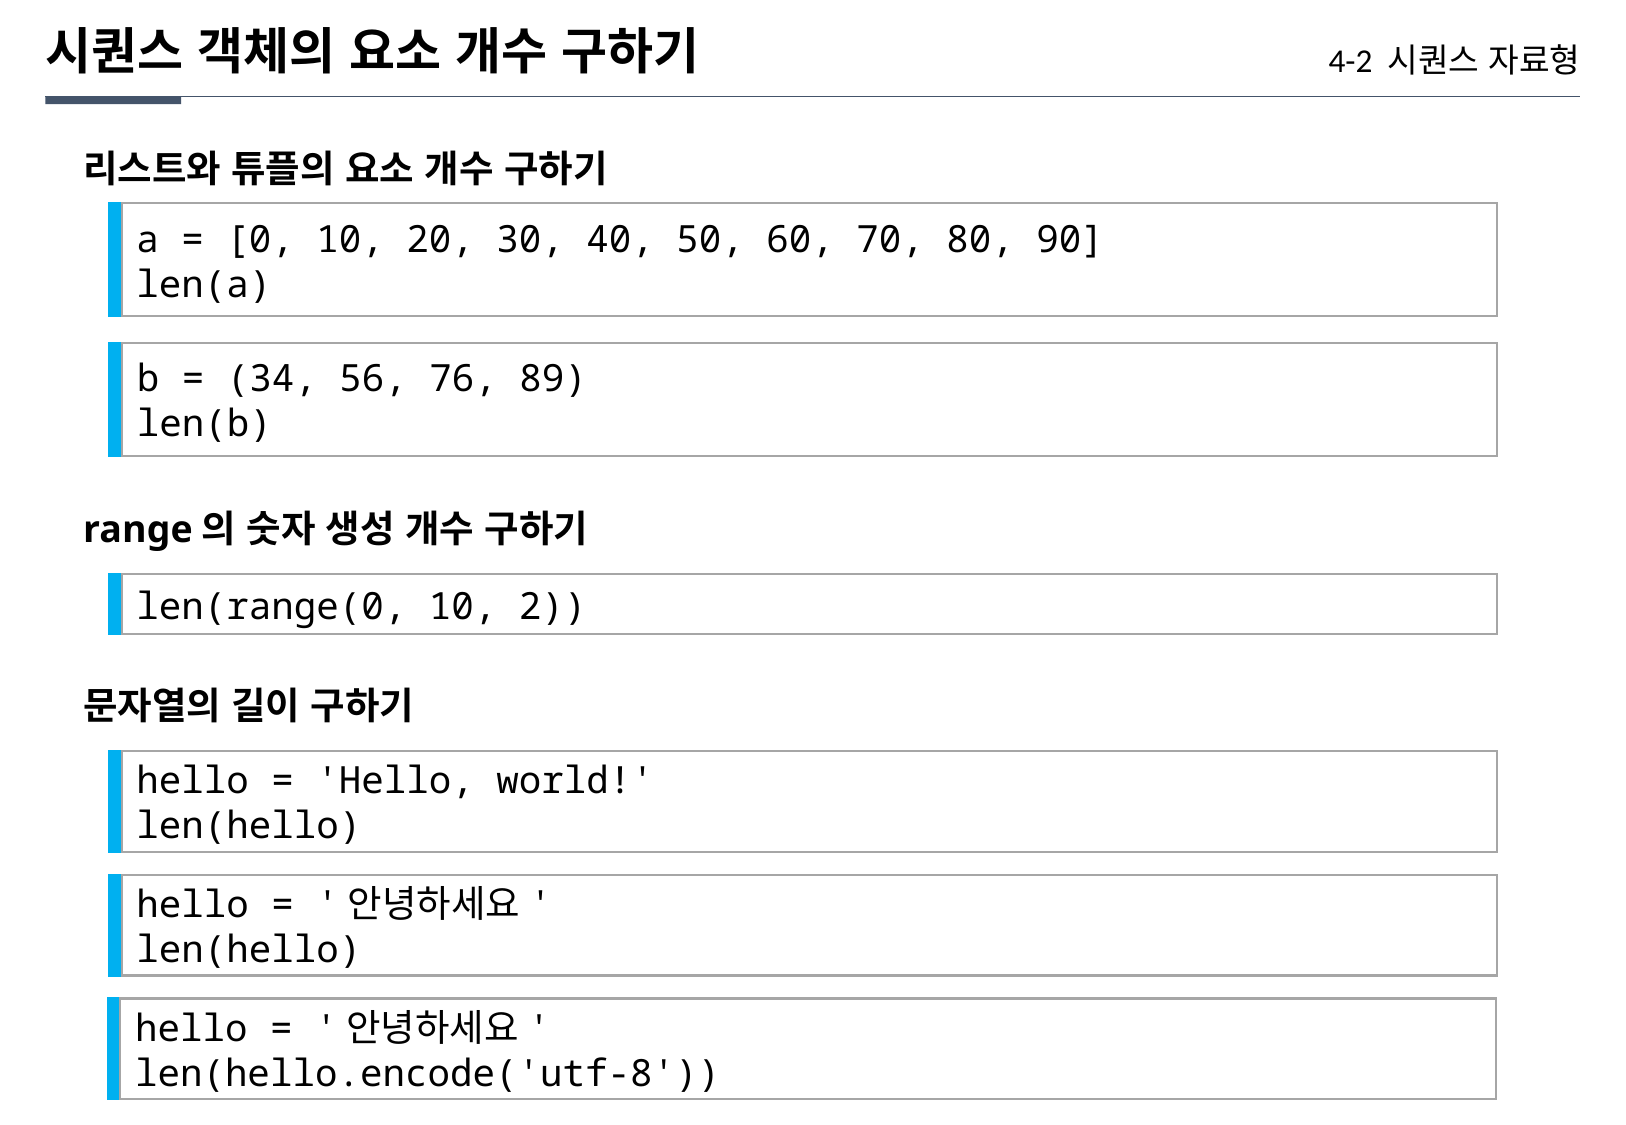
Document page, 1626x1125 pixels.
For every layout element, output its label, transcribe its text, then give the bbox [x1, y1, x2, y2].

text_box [107, 998, 1496, 1100]
text_box range의 숫자 생성 개수 구하기 [68, 497, 1504, 558]
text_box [109, 874, 1498, 976]
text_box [109, 342, 1498, 456]
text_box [109, 203, 1498, 316]
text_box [109, 573, 1498, 635]
list 4-2 시퀀스 자료형 [1038, 43, 1581, 81]
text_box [109, 750, 1498, 852]
list 시퀀스 객체의 요소 개수 구하기 [45, 26, 1055, 82]
text_box 문자열의 길이 구하기 [68, 674, 1504, 735]
text_box 리스트와 튜플의 요소 개수 구하기 [68, 137, 1504, 198]
